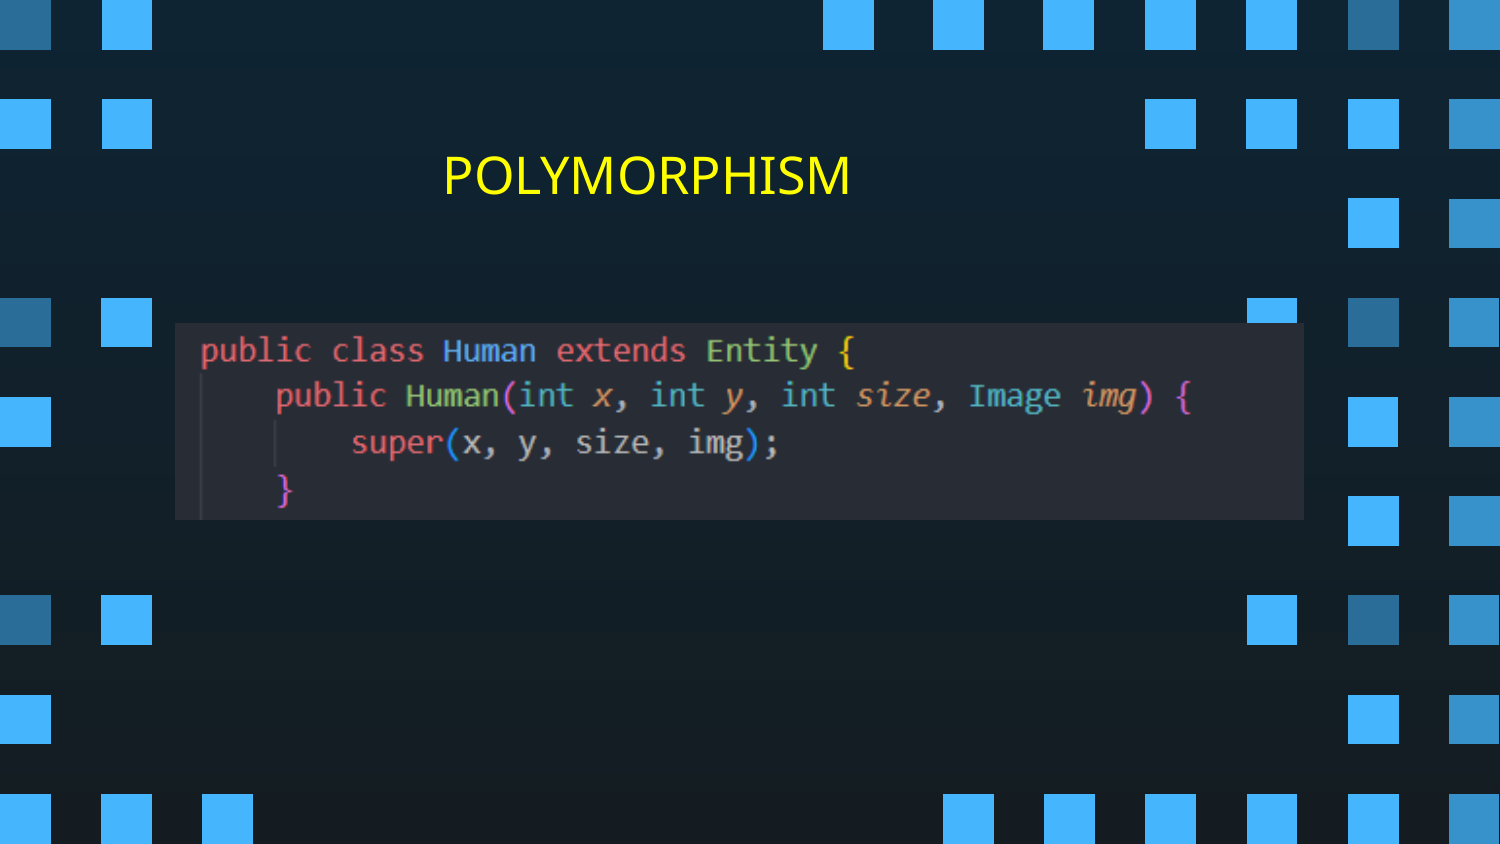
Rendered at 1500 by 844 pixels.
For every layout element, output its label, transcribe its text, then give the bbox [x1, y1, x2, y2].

picture [175, 323, 1304, 521]
title POLYMORPHISM [187, 75, 1109, 272]
